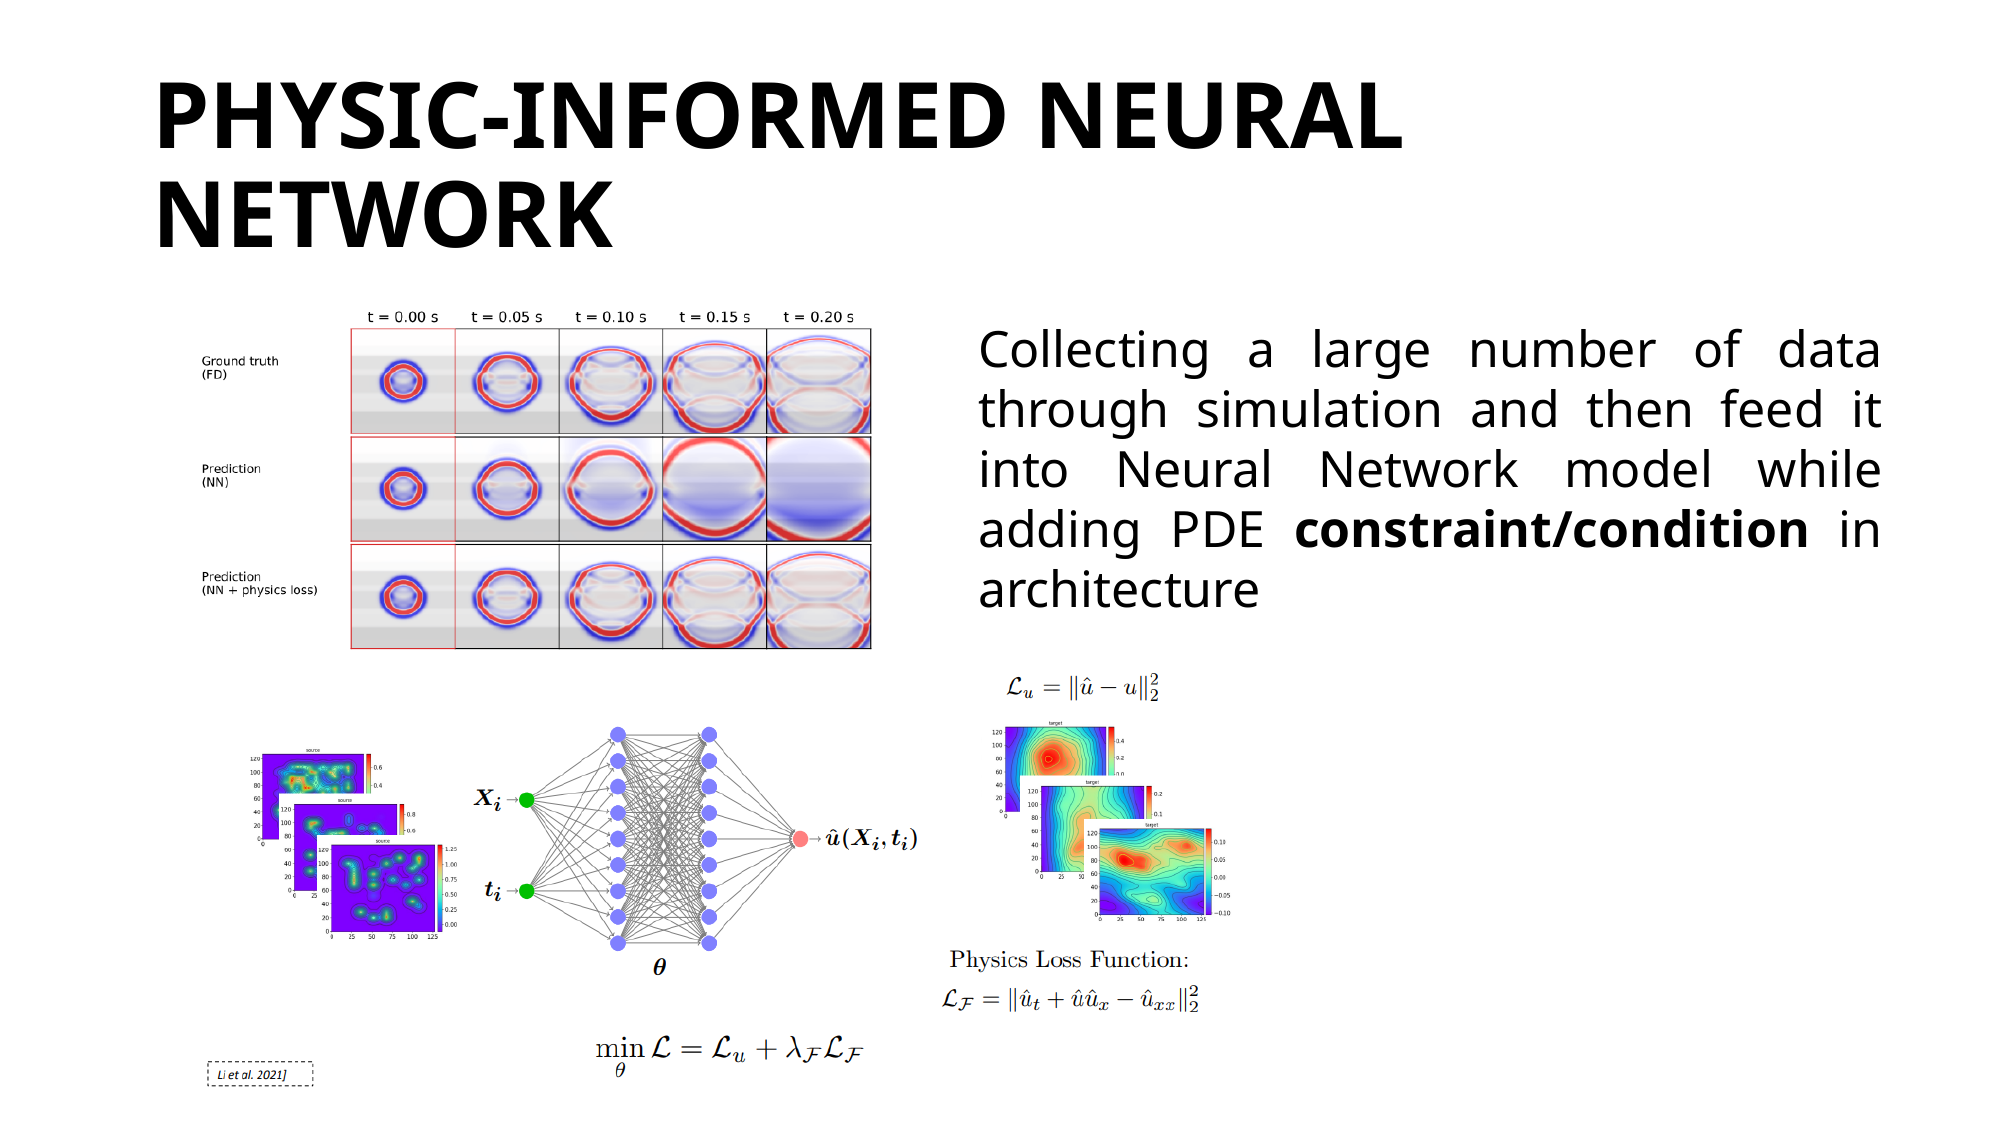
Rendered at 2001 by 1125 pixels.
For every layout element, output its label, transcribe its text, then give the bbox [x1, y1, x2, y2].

picture [188, 666, 1241, 1104]
text_box Collecting a large number of data through simulation and then feed it into Neural Network model while adding PDE constraint/condition in architecture [963, 309, 1898, 783]
picture [188, 295, 892, 658]
title PHYSIC-INFORMED NEURAL NETWORK [137, 59, 1863, 278]
